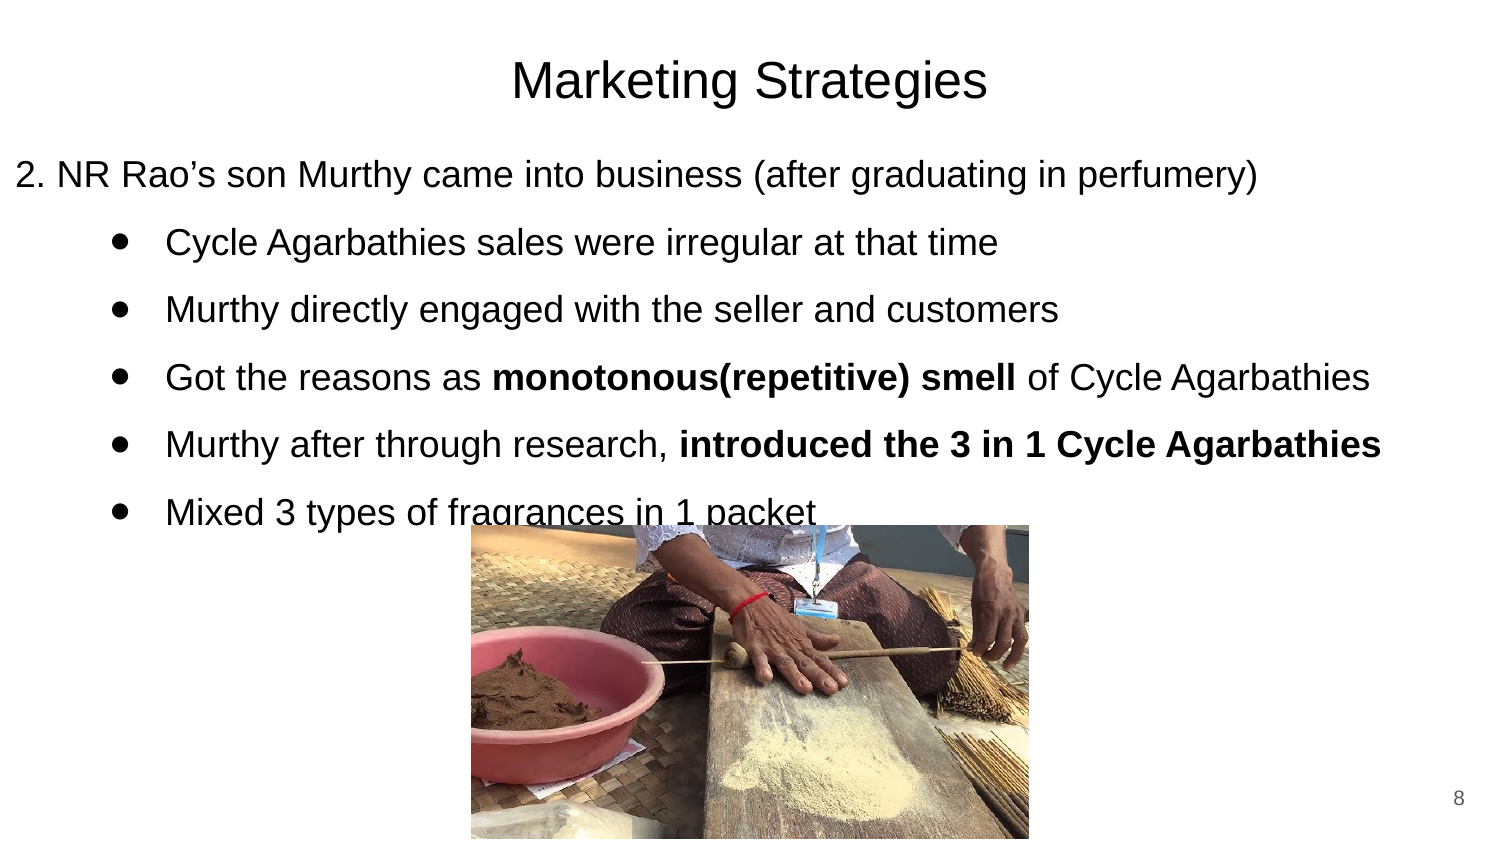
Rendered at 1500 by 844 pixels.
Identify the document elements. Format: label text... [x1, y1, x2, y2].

picture [471, 525, 1029, 840]
text_box 2. NR Rao’s son Murthy came into business (after graduating in perfumery) Cycle Agarbathies sales were irregular at that time Murthy directly engaged with the seller and customers Got the reasons as monotonous(repetitive) smell of Cycle Agarbathies Murthy after through research, introduced the 3 in 1 Cycle Agarbathies Mixed 3 types of fragrances in 1 packet [0, 112, 1500, 548]
slide_number 8 [1389, 764, 1480, 830]
text_box Marketing Strategies [0, 0, 1500, 112]
